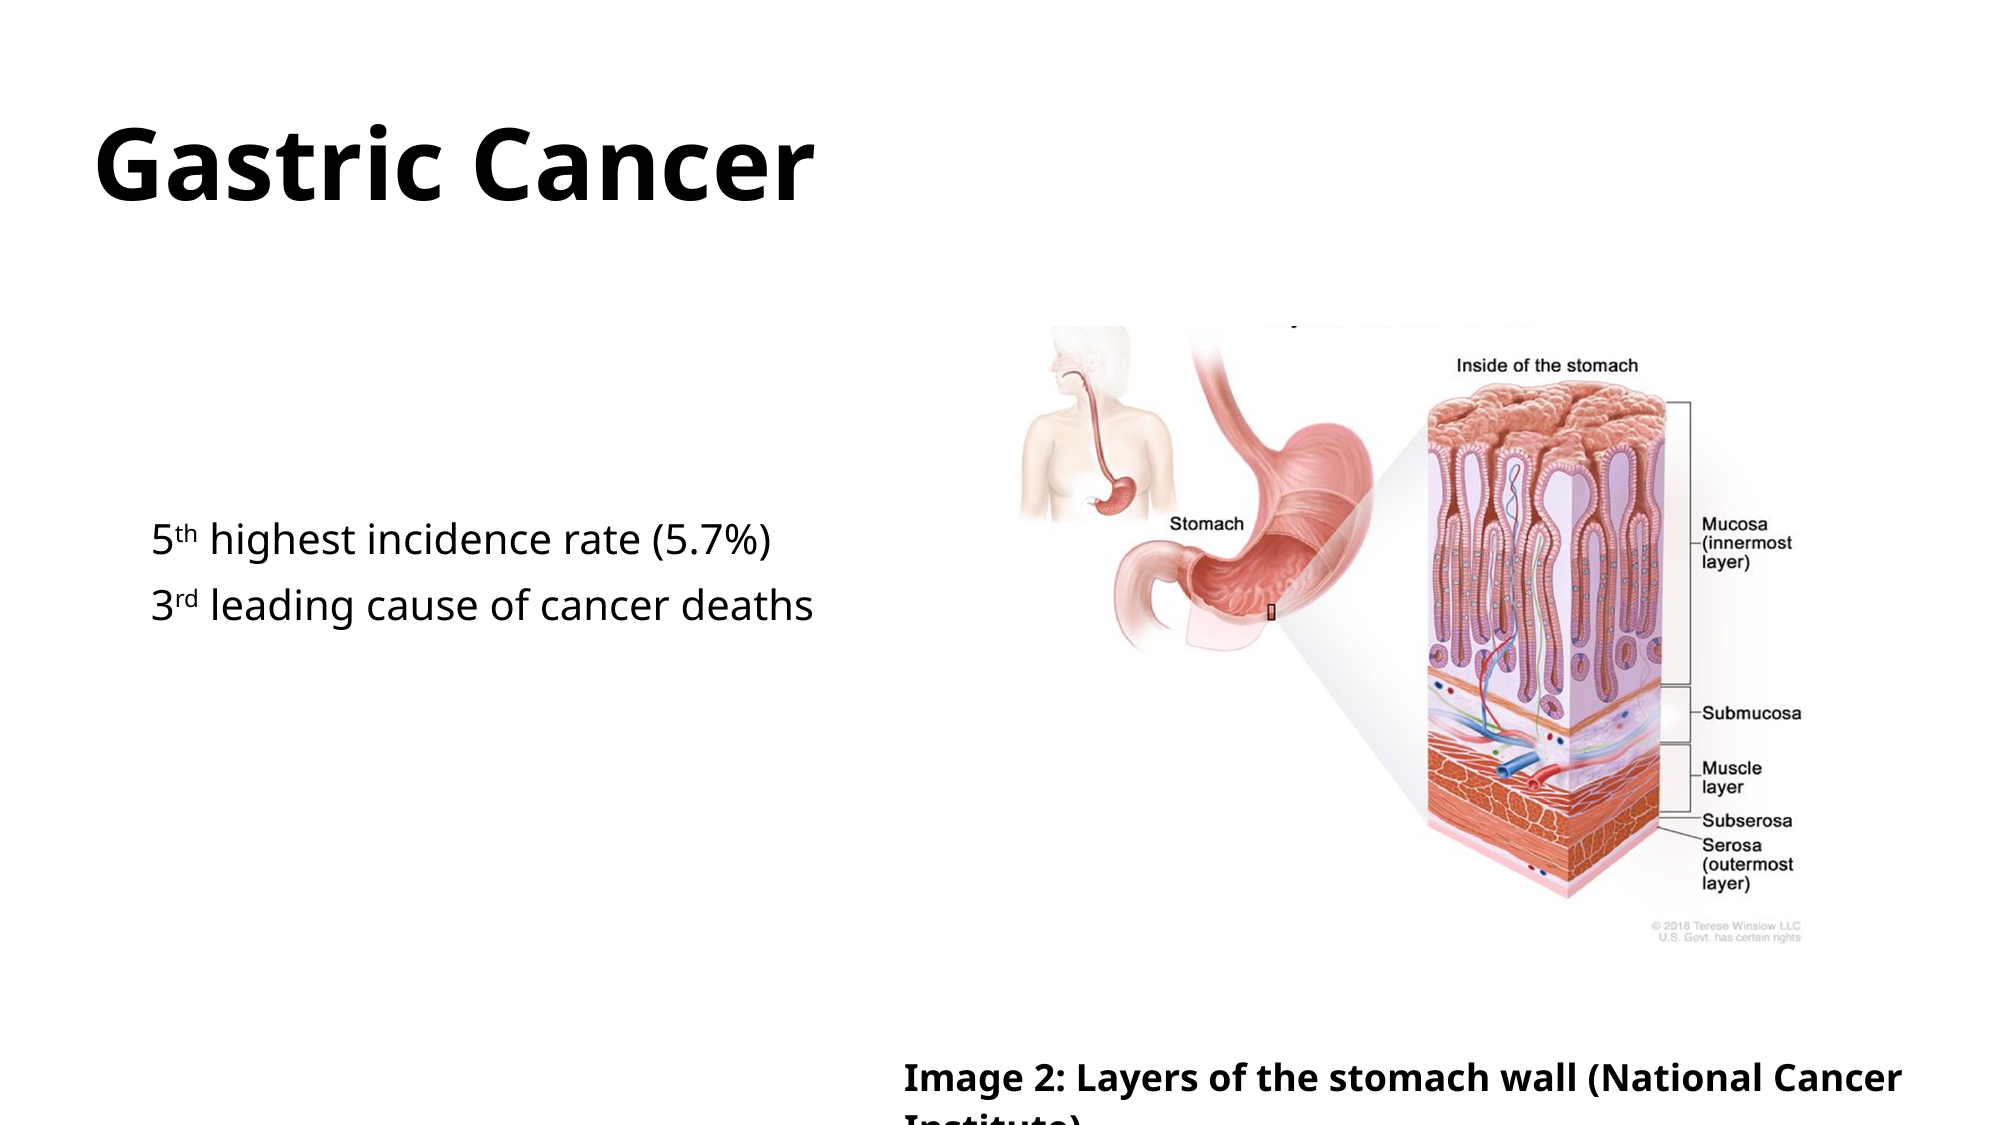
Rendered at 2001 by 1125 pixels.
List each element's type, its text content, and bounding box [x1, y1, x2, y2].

text_box 5th highest incidence rate (5.7%) 3rd leading cause of cancer deaths [135, 448, 923, 645]
picture [999, 326, 1813, 958]
title Gastric Cancer [77, 59, 1803, 277]
text_box Image 2: Layers of the stomach wall (National Cancer Institute) [889, 1032, 1968, 1125]
